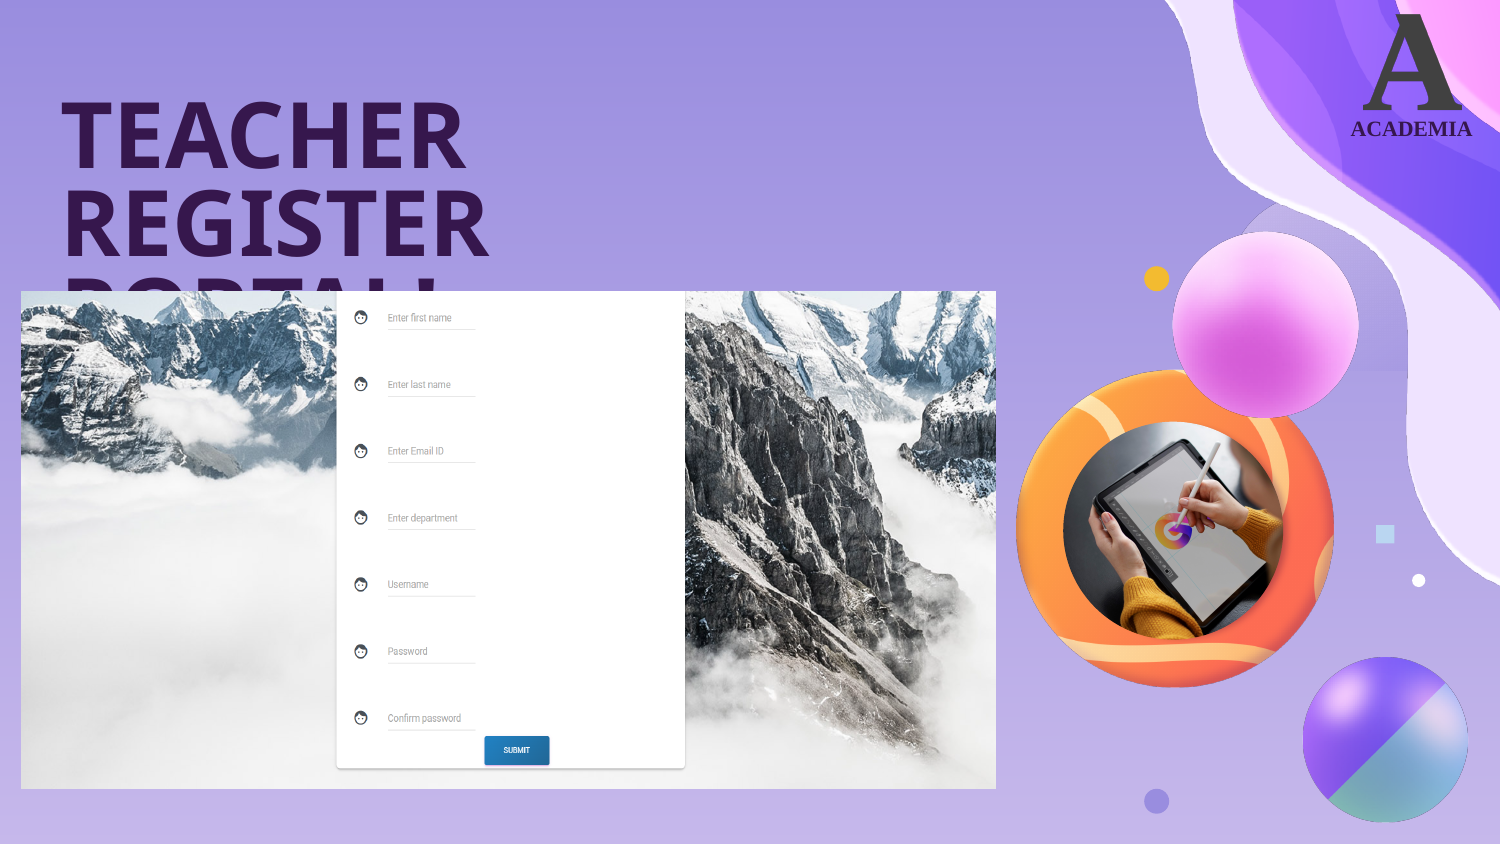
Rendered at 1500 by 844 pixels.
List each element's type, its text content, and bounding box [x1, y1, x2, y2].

picture [1298, 654, 1470, 825]
title TEACHER REGISTER PORTAL! [45, 90, 739, 281]
picture [1012, 0, 1500, 692]
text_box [1144, 266, 1426, 814]
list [21, 291, 996, 789]
